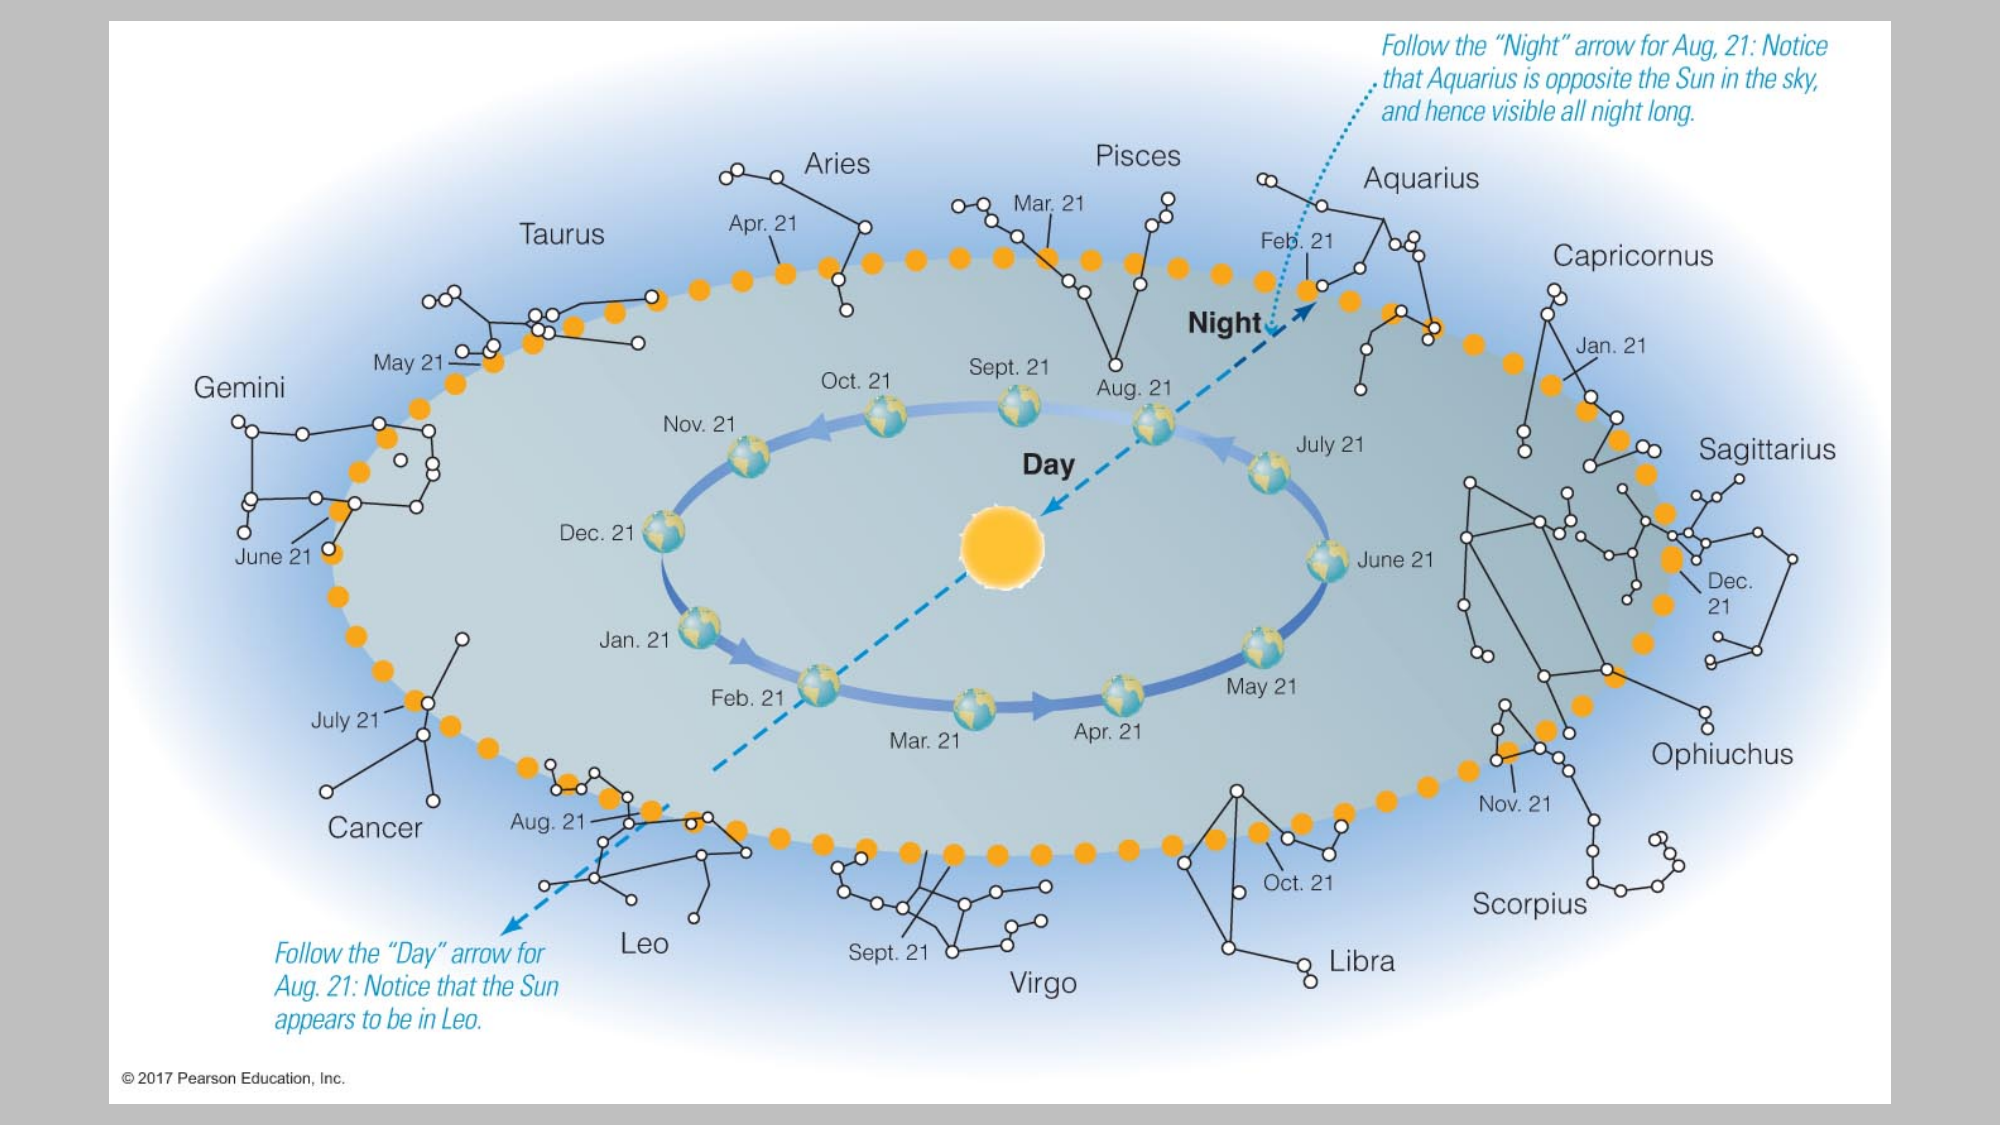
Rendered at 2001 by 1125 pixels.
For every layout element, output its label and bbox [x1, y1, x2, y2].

list [109, 21, 1891, 1104]
